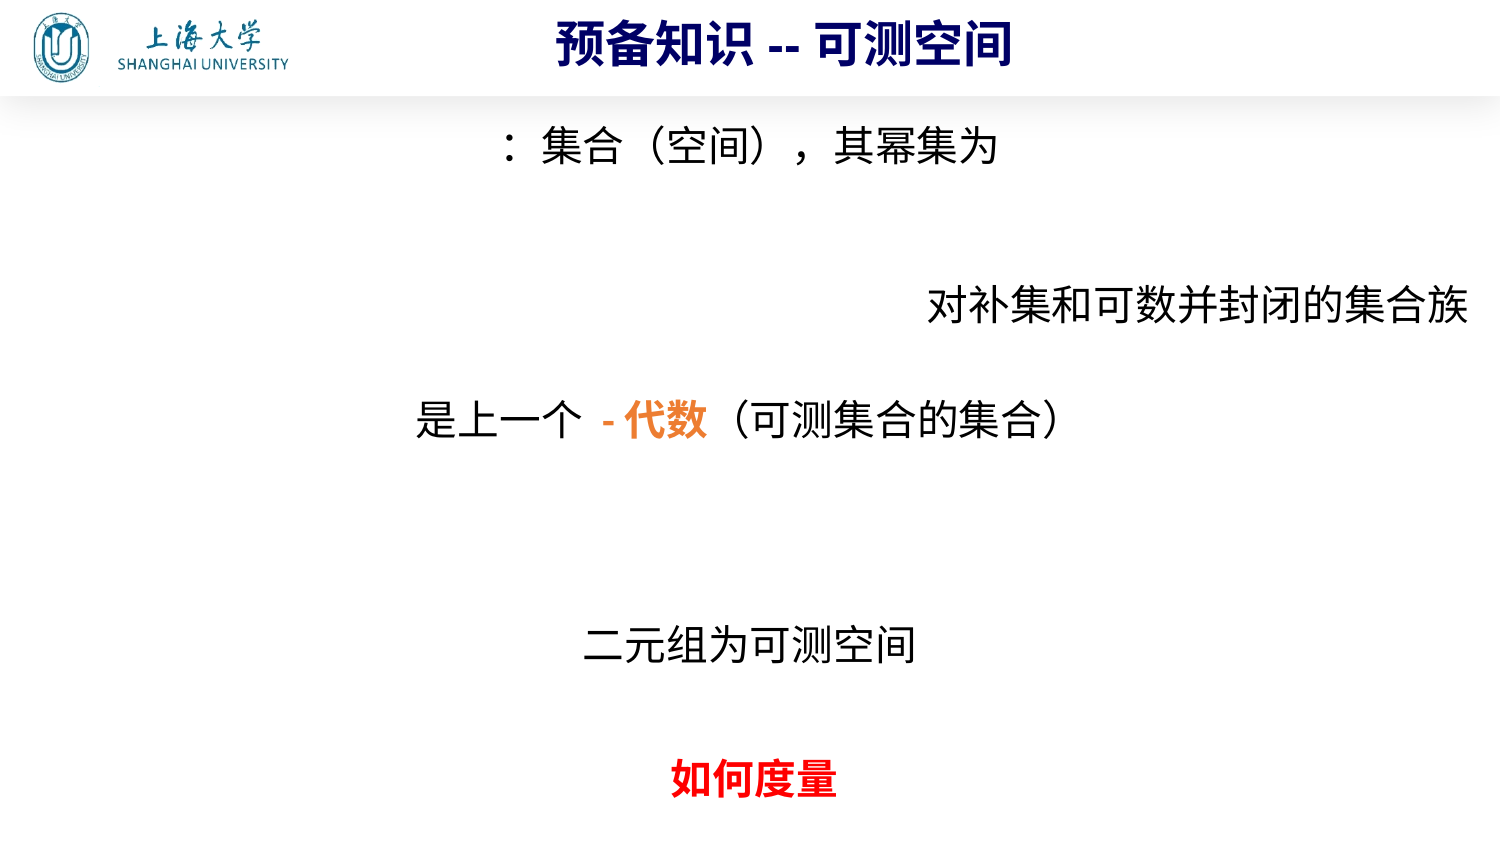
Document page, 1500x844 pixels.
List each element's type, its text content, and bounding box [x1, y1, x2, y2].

text_box 预备知识--可测空间 [119, 0, 1449, 95]
picture [16, 0, 119, 87]
text_box 如何度量 [4, 745, 1500, 811]
text_box 对补集和可数并封闭的集合族 [911, 271, 1485, 337]
